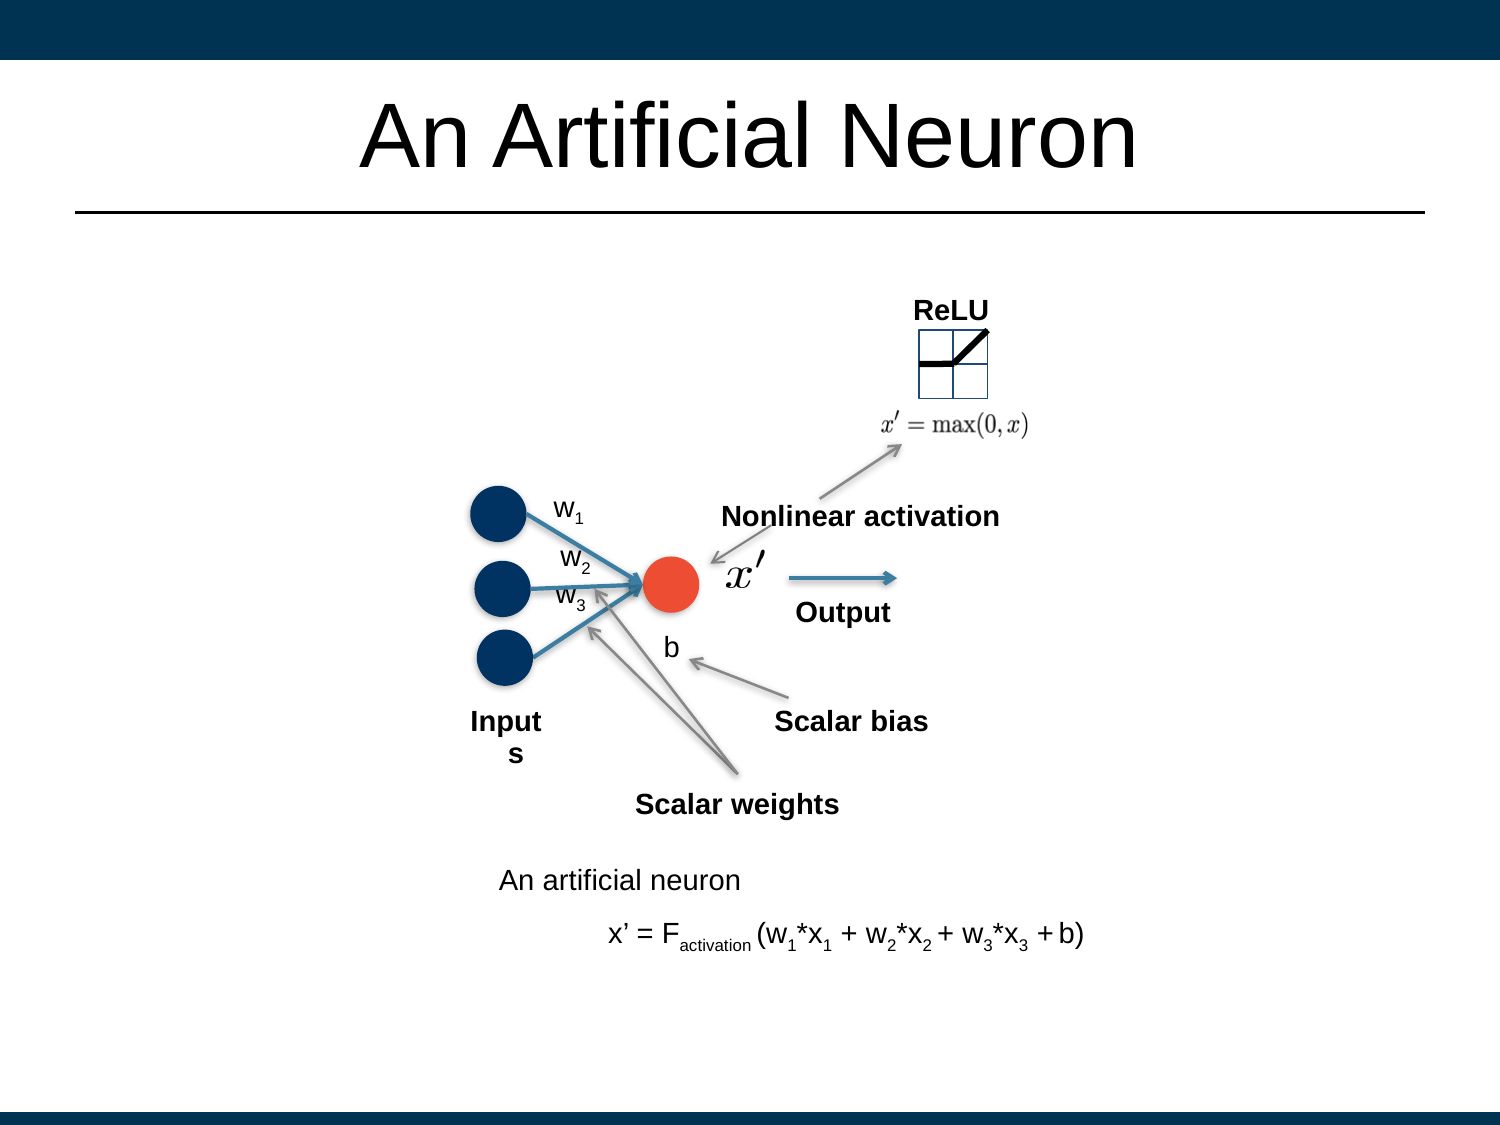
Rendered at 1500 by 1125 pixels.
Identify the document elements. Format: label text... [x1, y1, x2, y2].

text_box ReLU [898, 278, 1011, 330]
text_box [918, 329, 988, 399]
text_box w1 [538, 498, 621, 512]
text_box x’ = Factivation (w1*x1 + w2*x2 + w3*x3 + b) [593, 931, 1131, 970]
text_box [469, 485, 528, 543]
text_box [532, 598, 589, 658]
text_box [709, 525, 772, 565]
text_box An artificial neuron [461, 863, 779, 894]
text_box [526, 513, 644, 585]
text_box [744, 658, 789, 699]
picture [881, 410, 1028, 439]
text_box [594, 588, 738, 775]
text_box Scalar weights [620, 774, 856, 829]
text_box Scalar bias [759, 691, 955, 751]
text_box [648, 555, 701, 587]
text_box Nonlinear activation [706, 485, 1028, 527]
text_box Output [780, 582, 931, 623]
text_box [473, 560, 527, 618]
title An Artificial Neuron [75, 37, 1425, 225]
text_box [819, 443, 903, 499]
text_box Inputs [455, 691, 573, 733]
text_box [475, 628, 533, 687]
picture [725, 565, 765, 589]
